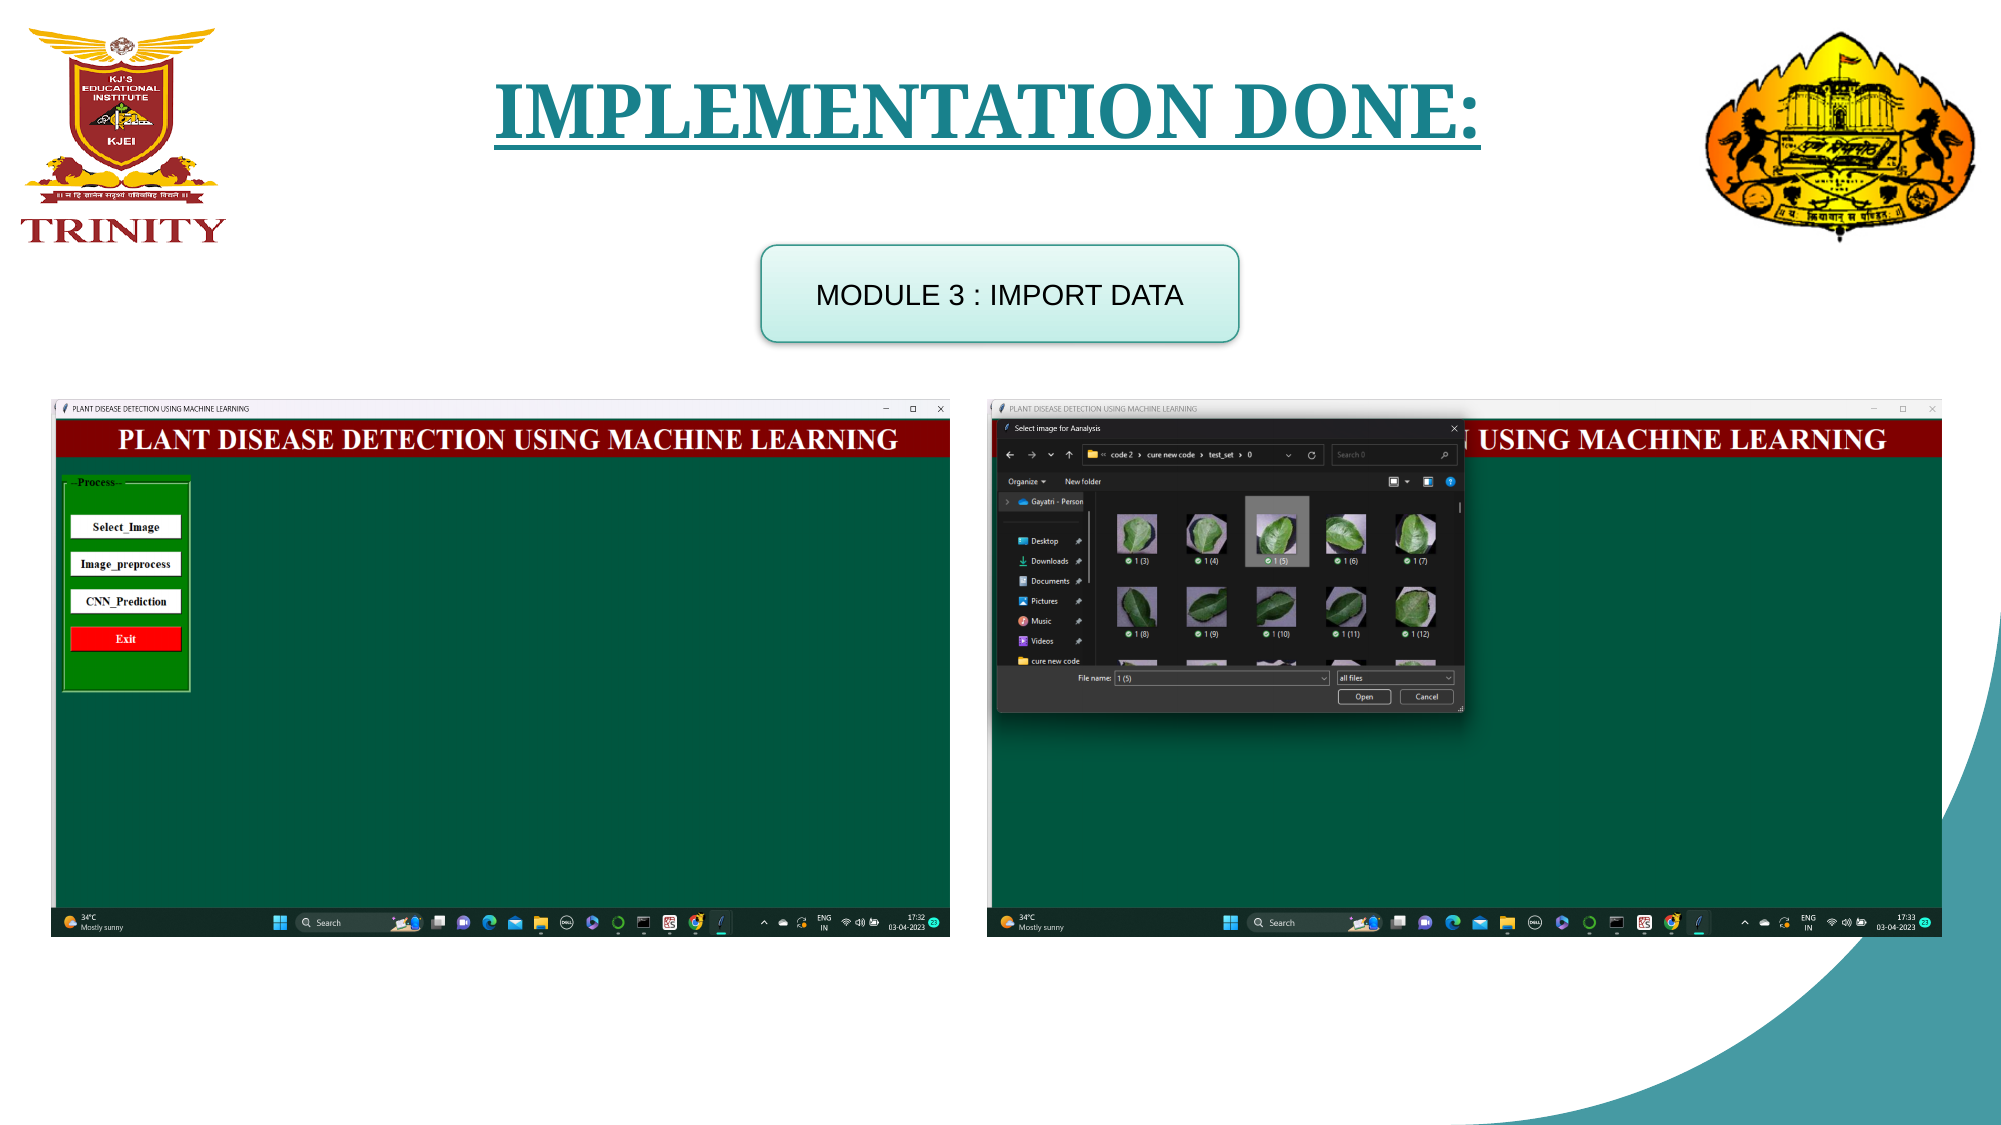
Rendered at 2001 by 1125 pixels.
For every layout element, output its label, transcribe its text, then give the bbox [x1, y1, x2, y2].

title IMPLEMENTATION DONE: [174, 0, 1801, 218]
picture [51, 399, 951, 937]
picture [17, 24, 226, 243]
text_box MODULE 3 : IMPORT DATA [760, 244, 1240, 343]
picture [987, 399, 1943, 937]
picture [1698, 26, 1983, 246]
